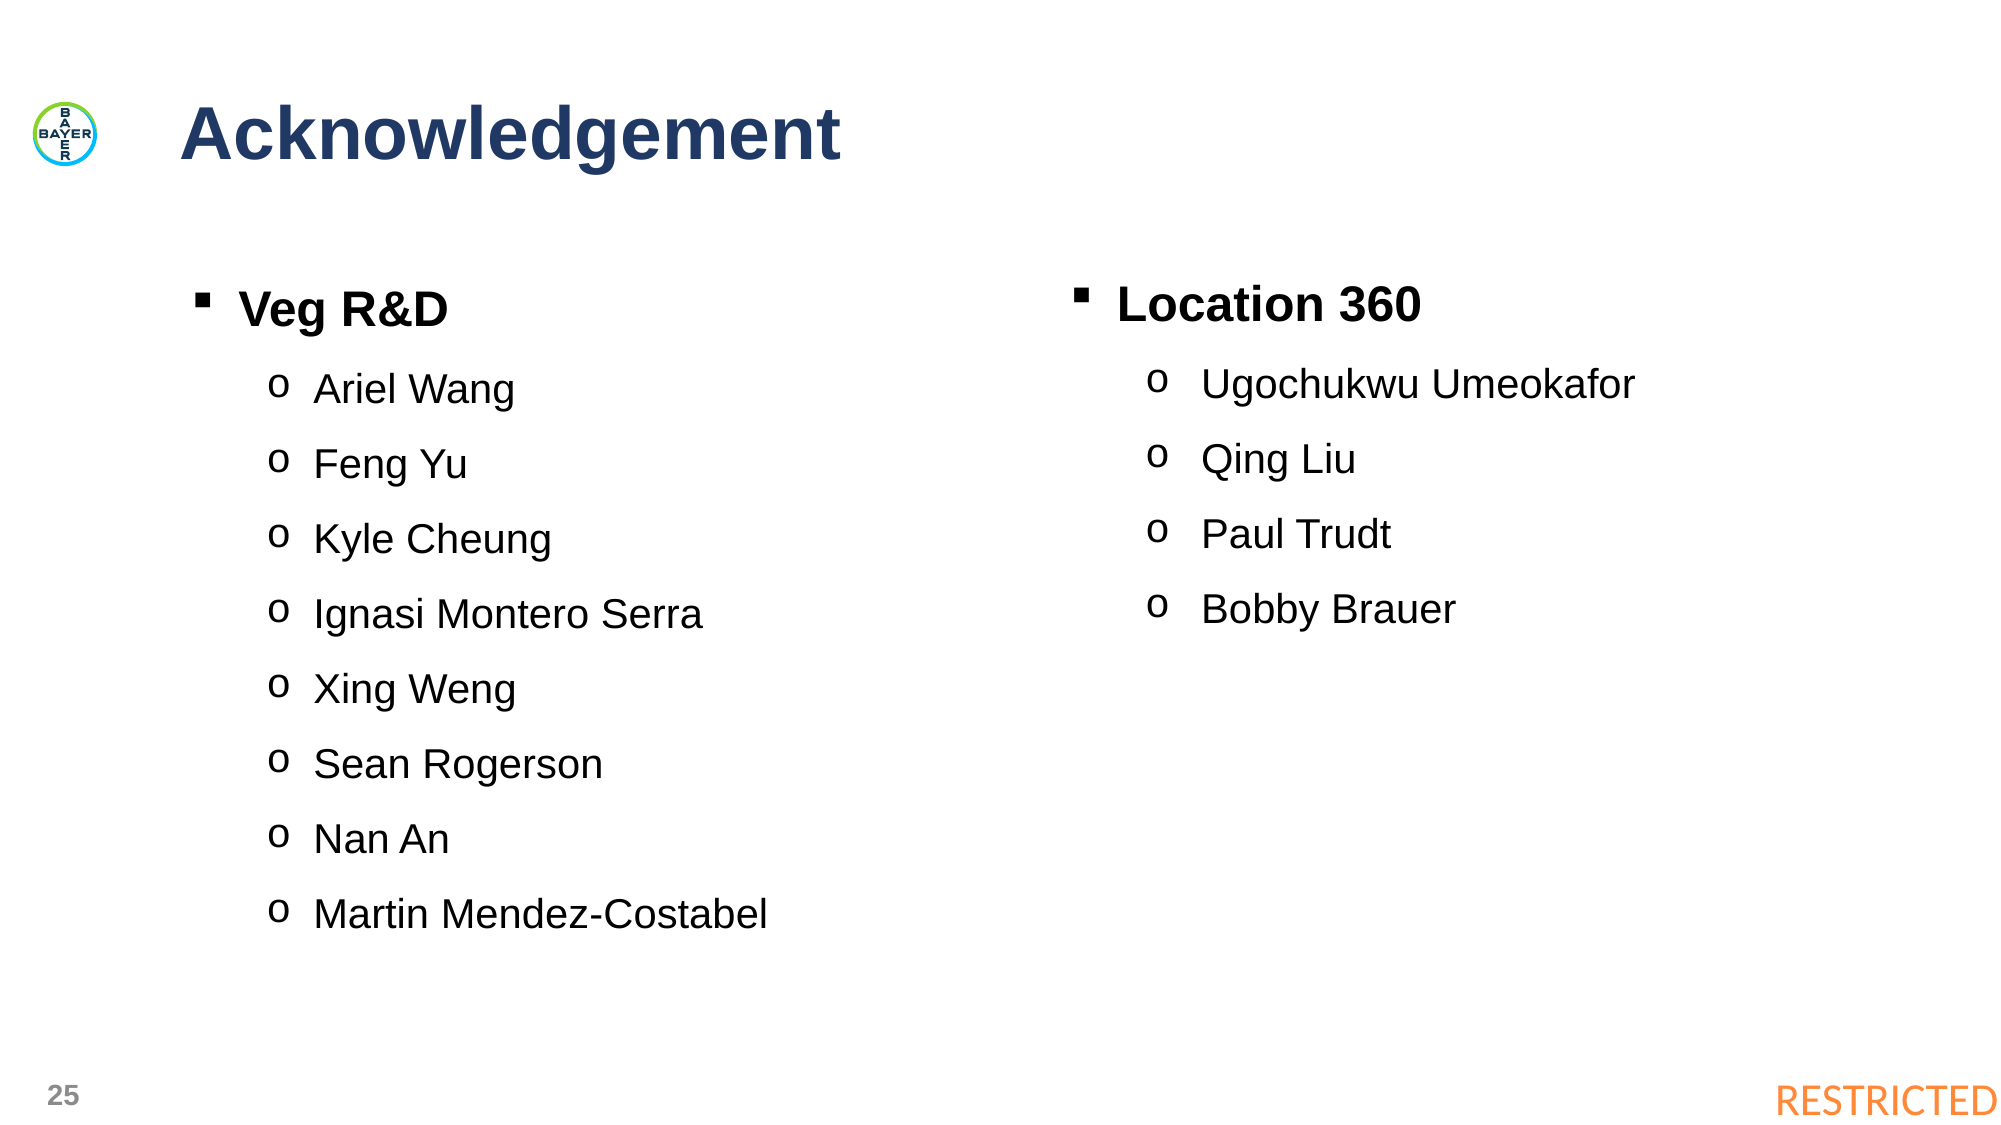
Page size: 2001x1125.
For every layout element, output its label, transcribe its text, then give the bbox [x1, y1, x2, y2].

text_box Location 360 Ugochukwu Umeokafor Qing Liu Paul Trudt Bobby Brauer [1055, 264, 1751, 640]
picture [64, 105, 81, 111]
text_box Acknowledgement [164, 75, 1665, 196]
text_box Veg R&D Ariel Wang Feng Yu Kyle Cheung Ignasi Montero Serra Xing Weng Sean Rogerson Nan An Martin Mendez-Costabel [176, 238, 888, 944]
slide_number 25 [32, 1063, 483, 1124]
